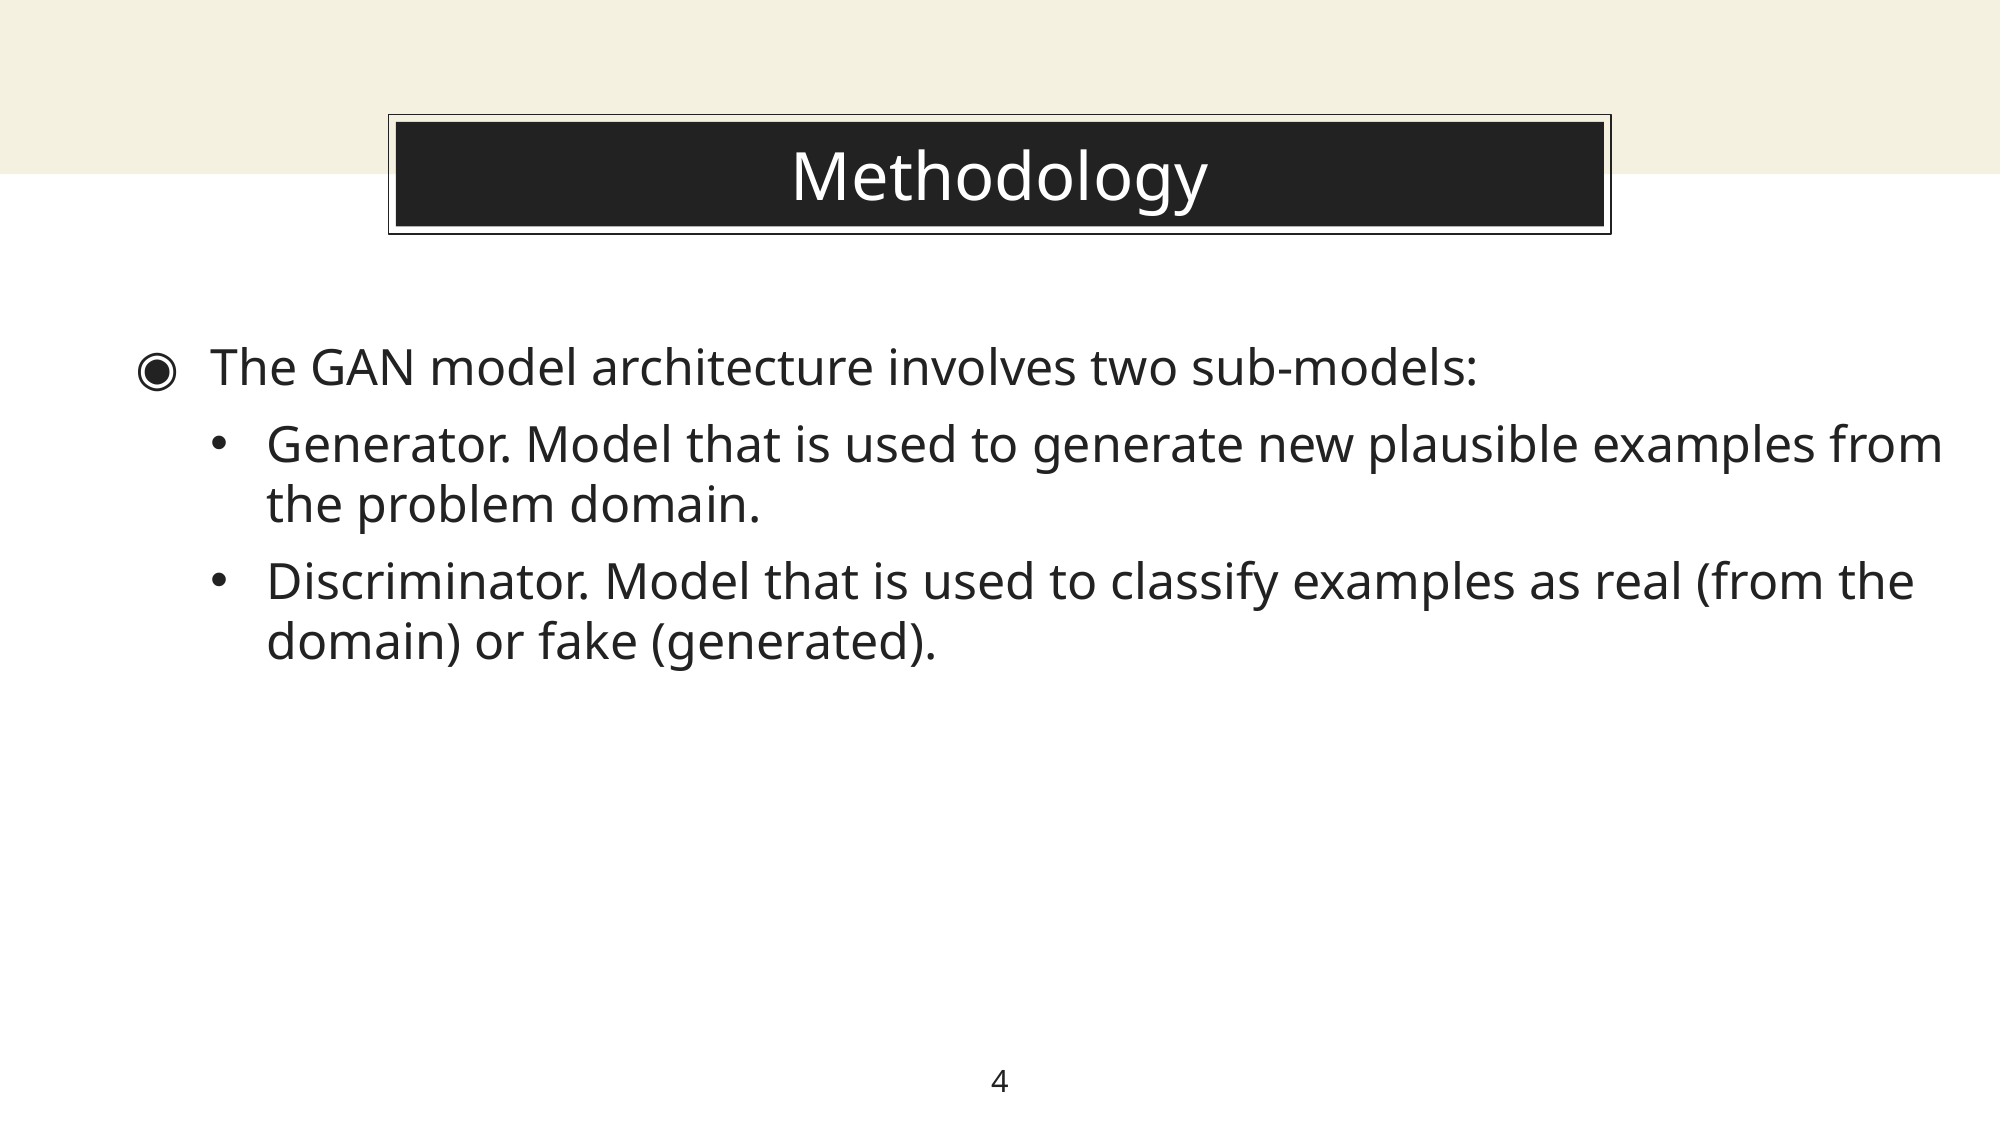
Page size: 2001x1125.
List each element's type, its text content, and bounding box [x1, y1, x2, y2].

slide_number 4 [939, 1042, 1060, 1109]
list The GAN model architecture involves two sub-models: Generator. Model that is used to generate new plausible examples from the problem domain. Discriminator. Model that is used to classify examples as real (from the domain) or fake (generated). [95, 320, 1962, 805]
title Methodology [395, 121, 1604, 227]
